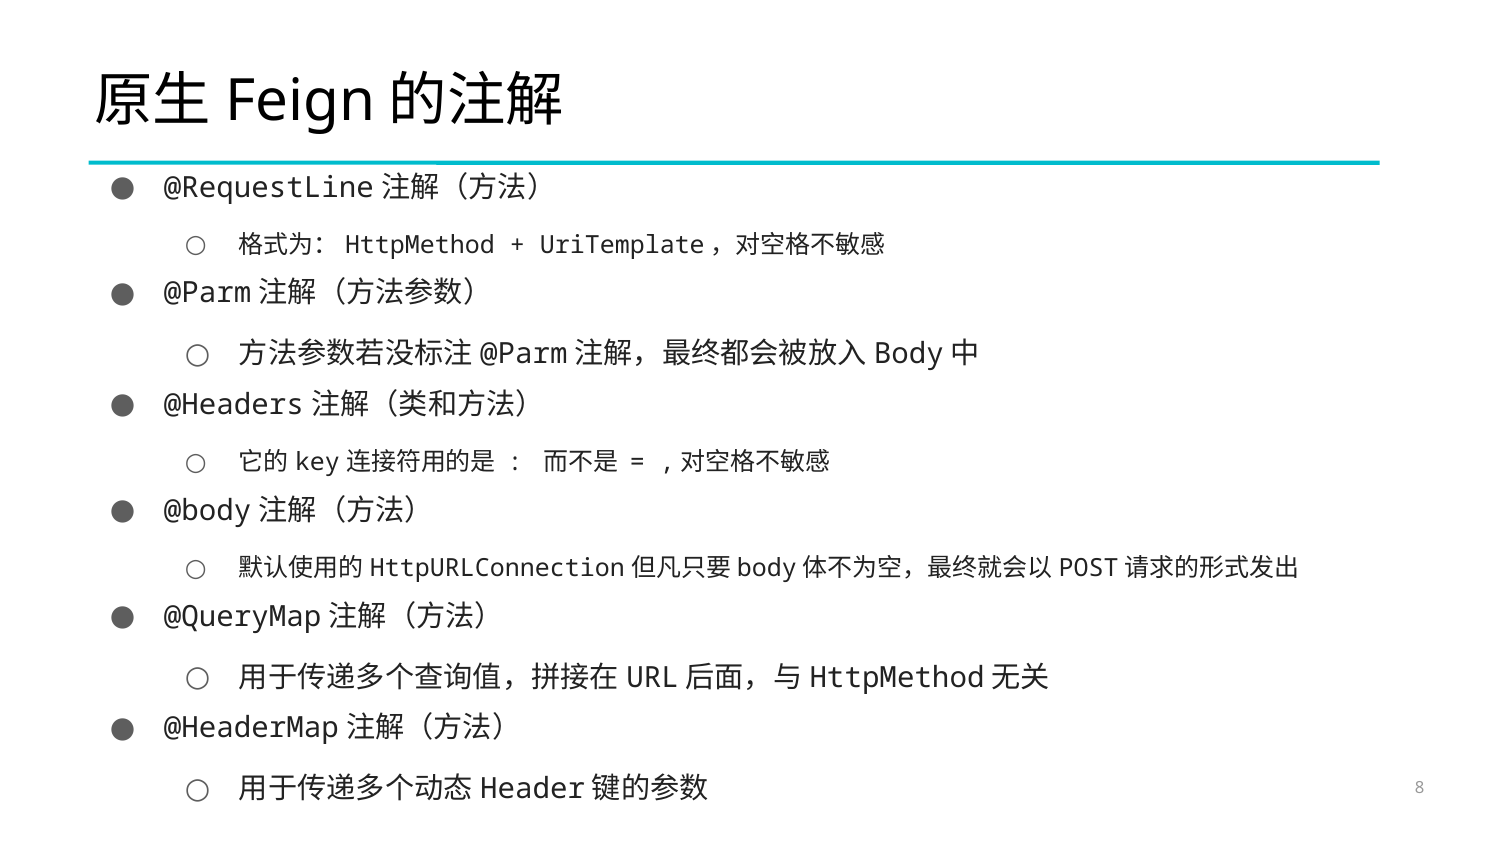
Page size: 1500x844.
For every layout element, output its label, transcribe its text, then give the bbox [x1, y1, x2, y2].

slide_number 8 [1394, 762, 1440, 794]
list @RequestLine注解（方法） 格式为：HttpMethod + UriTemplate，对空格不敏感 @Parm注解（方法参数） 方法参数若没标注@Parm注解，最终都会被放入Body中 @Headers注解（类和方法） 它的key连接符用的是 : 而不是 = ,对空格不敏感 @body注解（方法） 默认使用的HttpURLConnection但凡只要body体不为空，最终就会以POST请求的形式发出 @QueryMap注解（方法） 用于传递多个查询值，拼接在URL后面，与HttpMethod无关 @HeaderMap注解（方法） 用于传递多个动态Header键的参数 [88, 162, 1394, 818]
title 原生Feign的注解 [94, 62, 1328, 138]
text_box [88, 162, 1380, 180]
